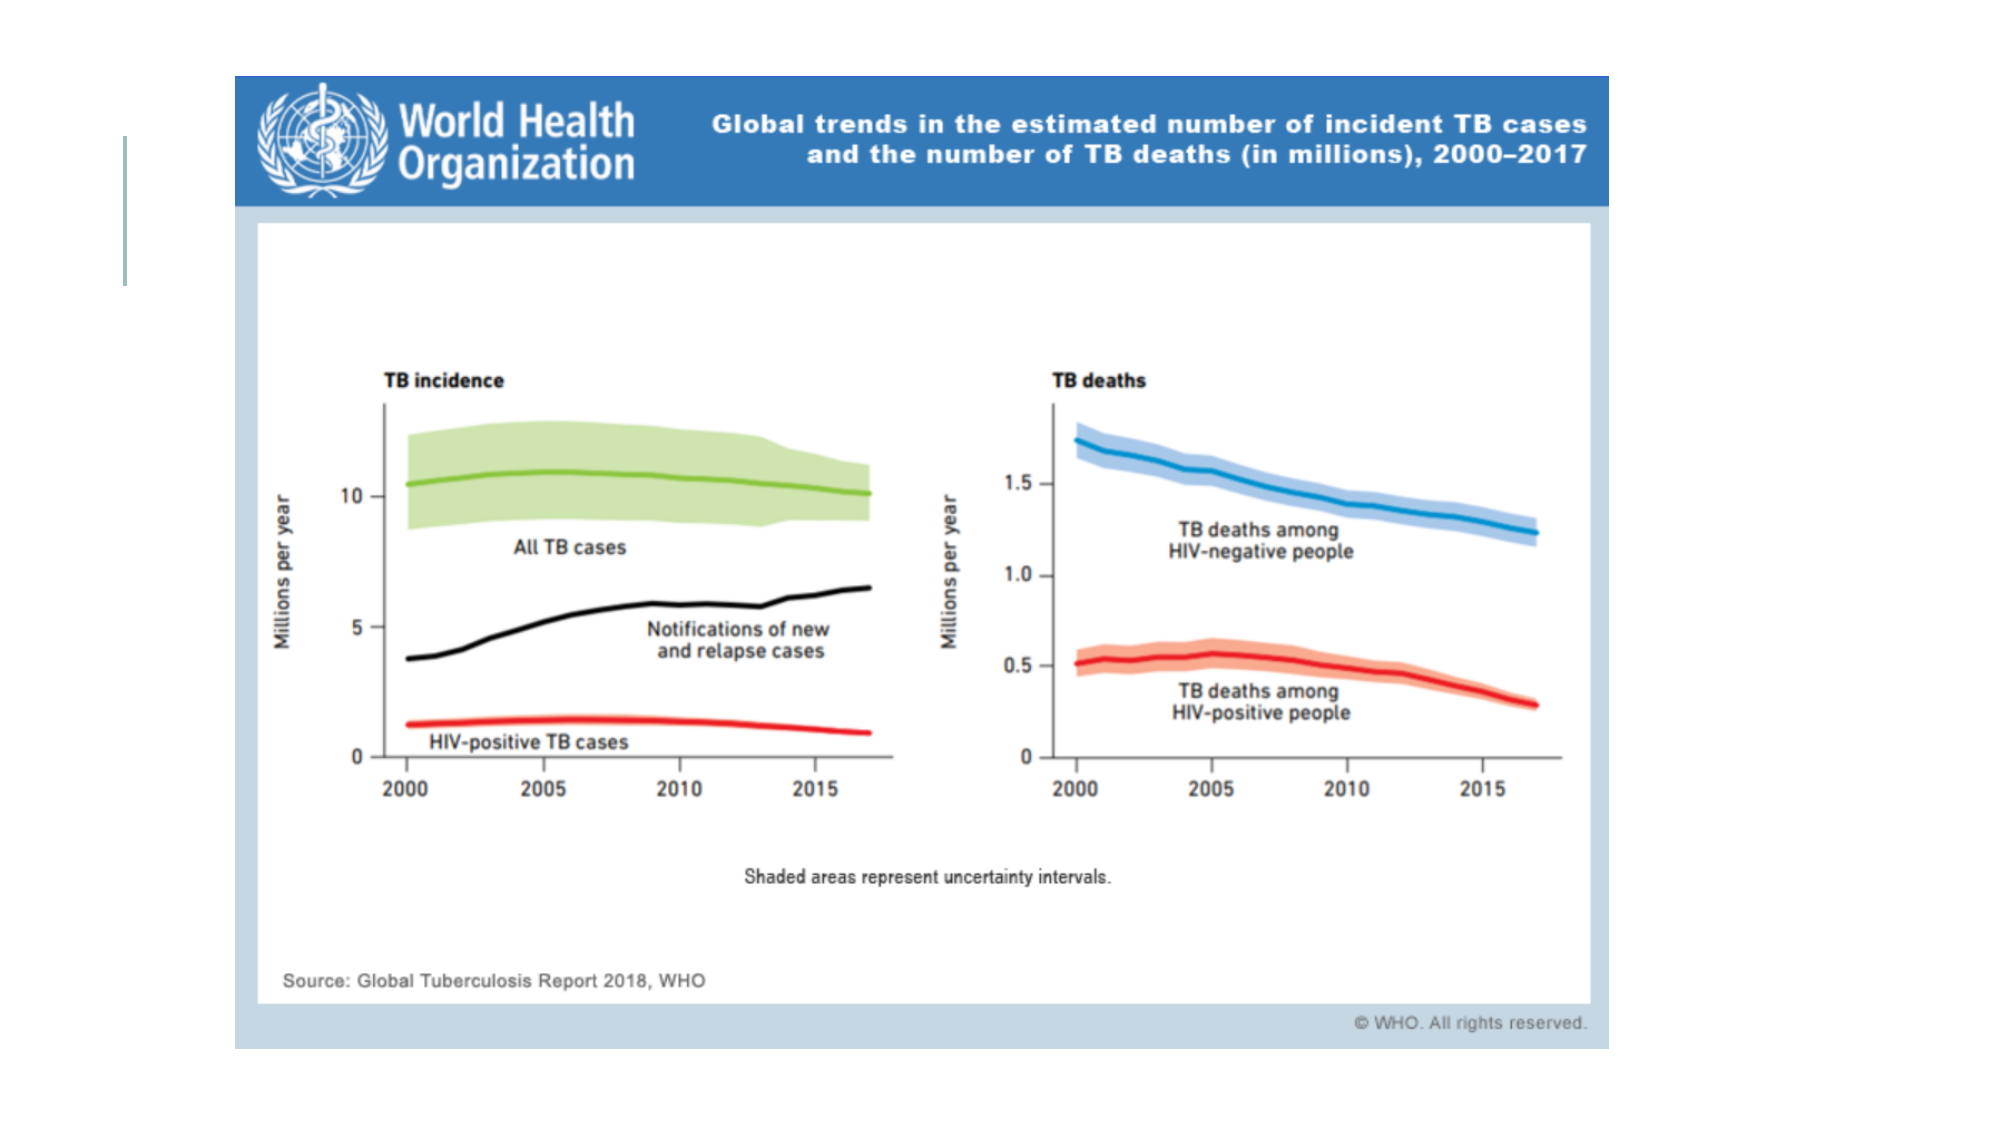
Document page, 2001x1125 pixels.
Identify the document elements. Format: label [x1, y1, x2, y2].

picture [234, 76, 1610, 1049]
